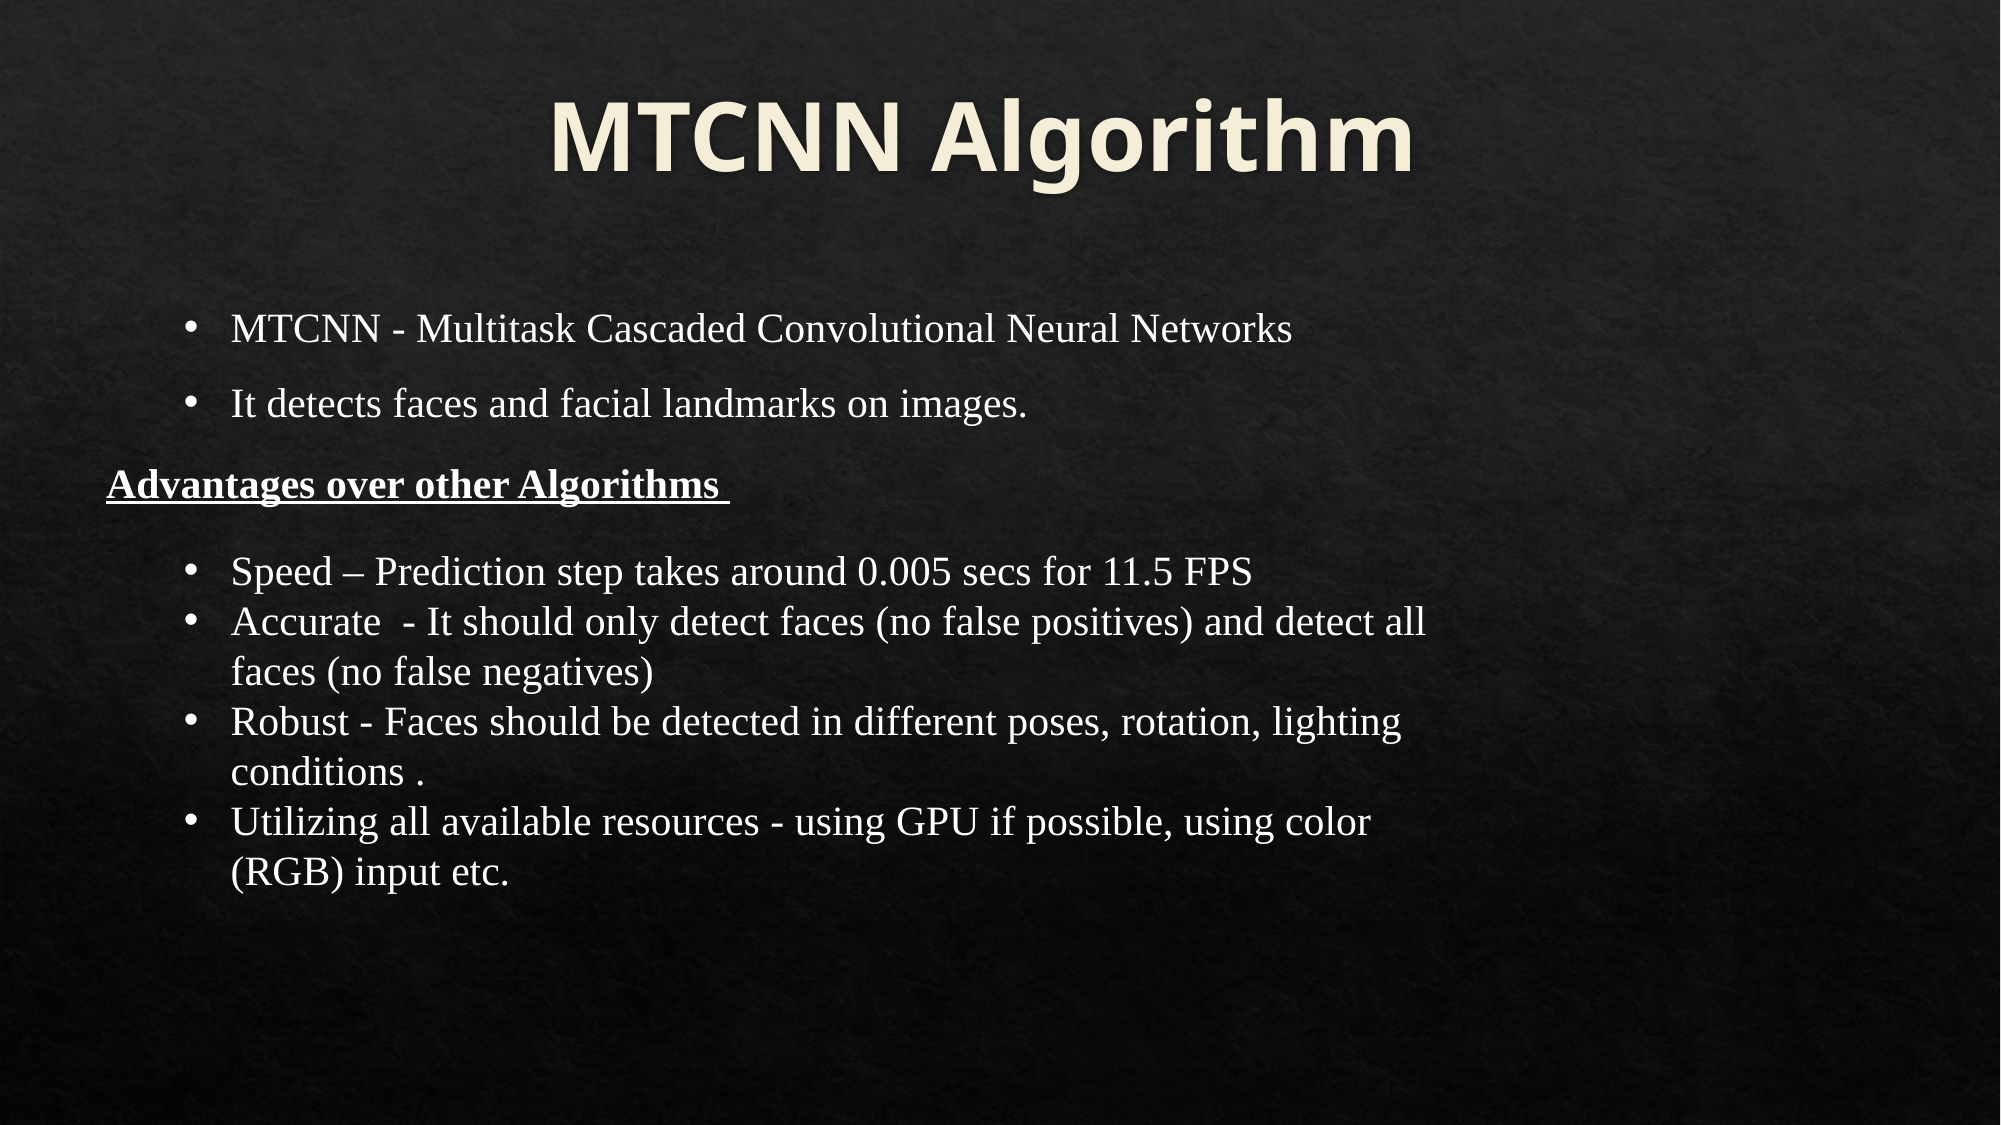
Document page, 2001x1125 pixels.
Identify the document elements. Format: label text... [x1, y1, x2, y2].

text_box Speed – Prediction step takes around 0.005 secs for 11.5 FPS Accurate - It should only detect faces (no false positives) and detect all faces (no false negatives) Robust - Faces should be detected in different poses, rotation, lighting conditions . Utilizing all available resources - using GPU if possible, using color (RGB) input etc. [169, 536, 1499, 947]
text_box Advantages over other Algorithms [91, 449, 853, 515]
title MTCNN Algorithm [132, 37, 1831, 244]
text_box MTCNN - Multitask Cascaded Convolutional Neural Networks It detects faces and facial landmarks on images. [168, 243, 1334, 569]
